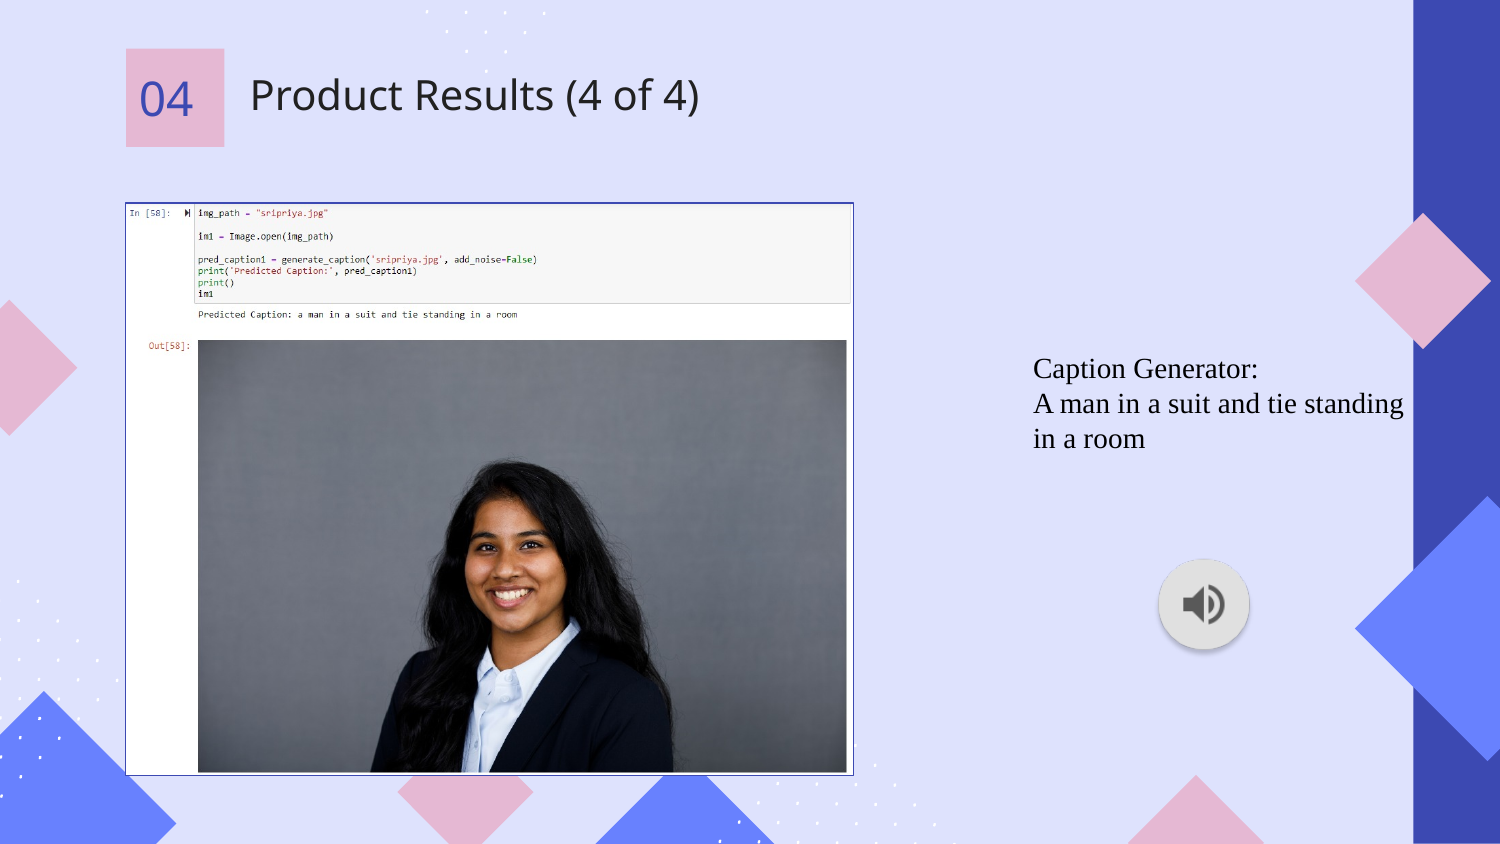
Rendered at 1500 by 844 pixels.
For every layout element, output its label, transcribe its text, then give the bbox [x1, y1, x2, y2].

picture [1149, 549, 1259, 660]
picture [125, 203, 853, 776]
text_box 04 [116, 53, 216, 142]
text_box Caption Generator: A man in a suit and tie standing in a room [1018, 334, 1424, 470]
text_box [365, 0, 605, 74]
title Product Results (4 of 4) [234, 53, 1488, 163]
text_box [126, 48, 225, 147]
